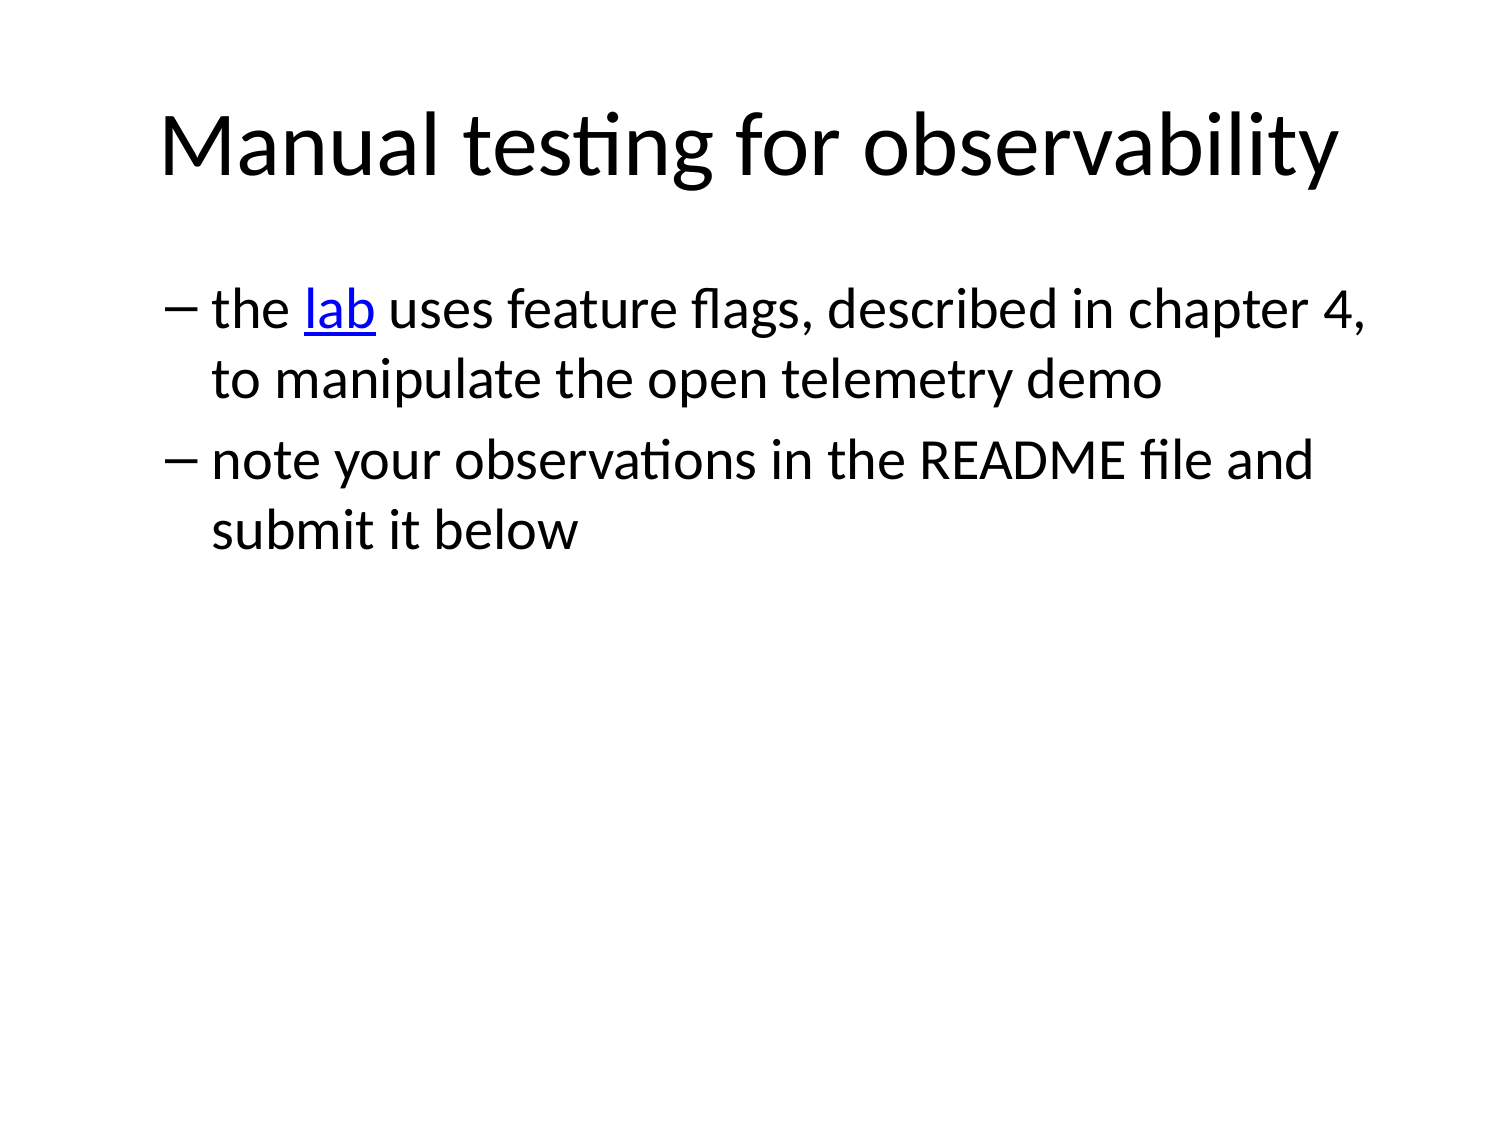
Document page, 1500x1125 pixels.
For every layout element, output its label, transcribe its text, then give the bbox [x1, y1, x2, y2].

list the lab uses feature flags, described in chapter 4, to manipulate the open telemetry demo note your observations in the README file and submit it below [75, 262, 1425, 1005]
title Manual testing for observability [75, 45, 1425, 233]
